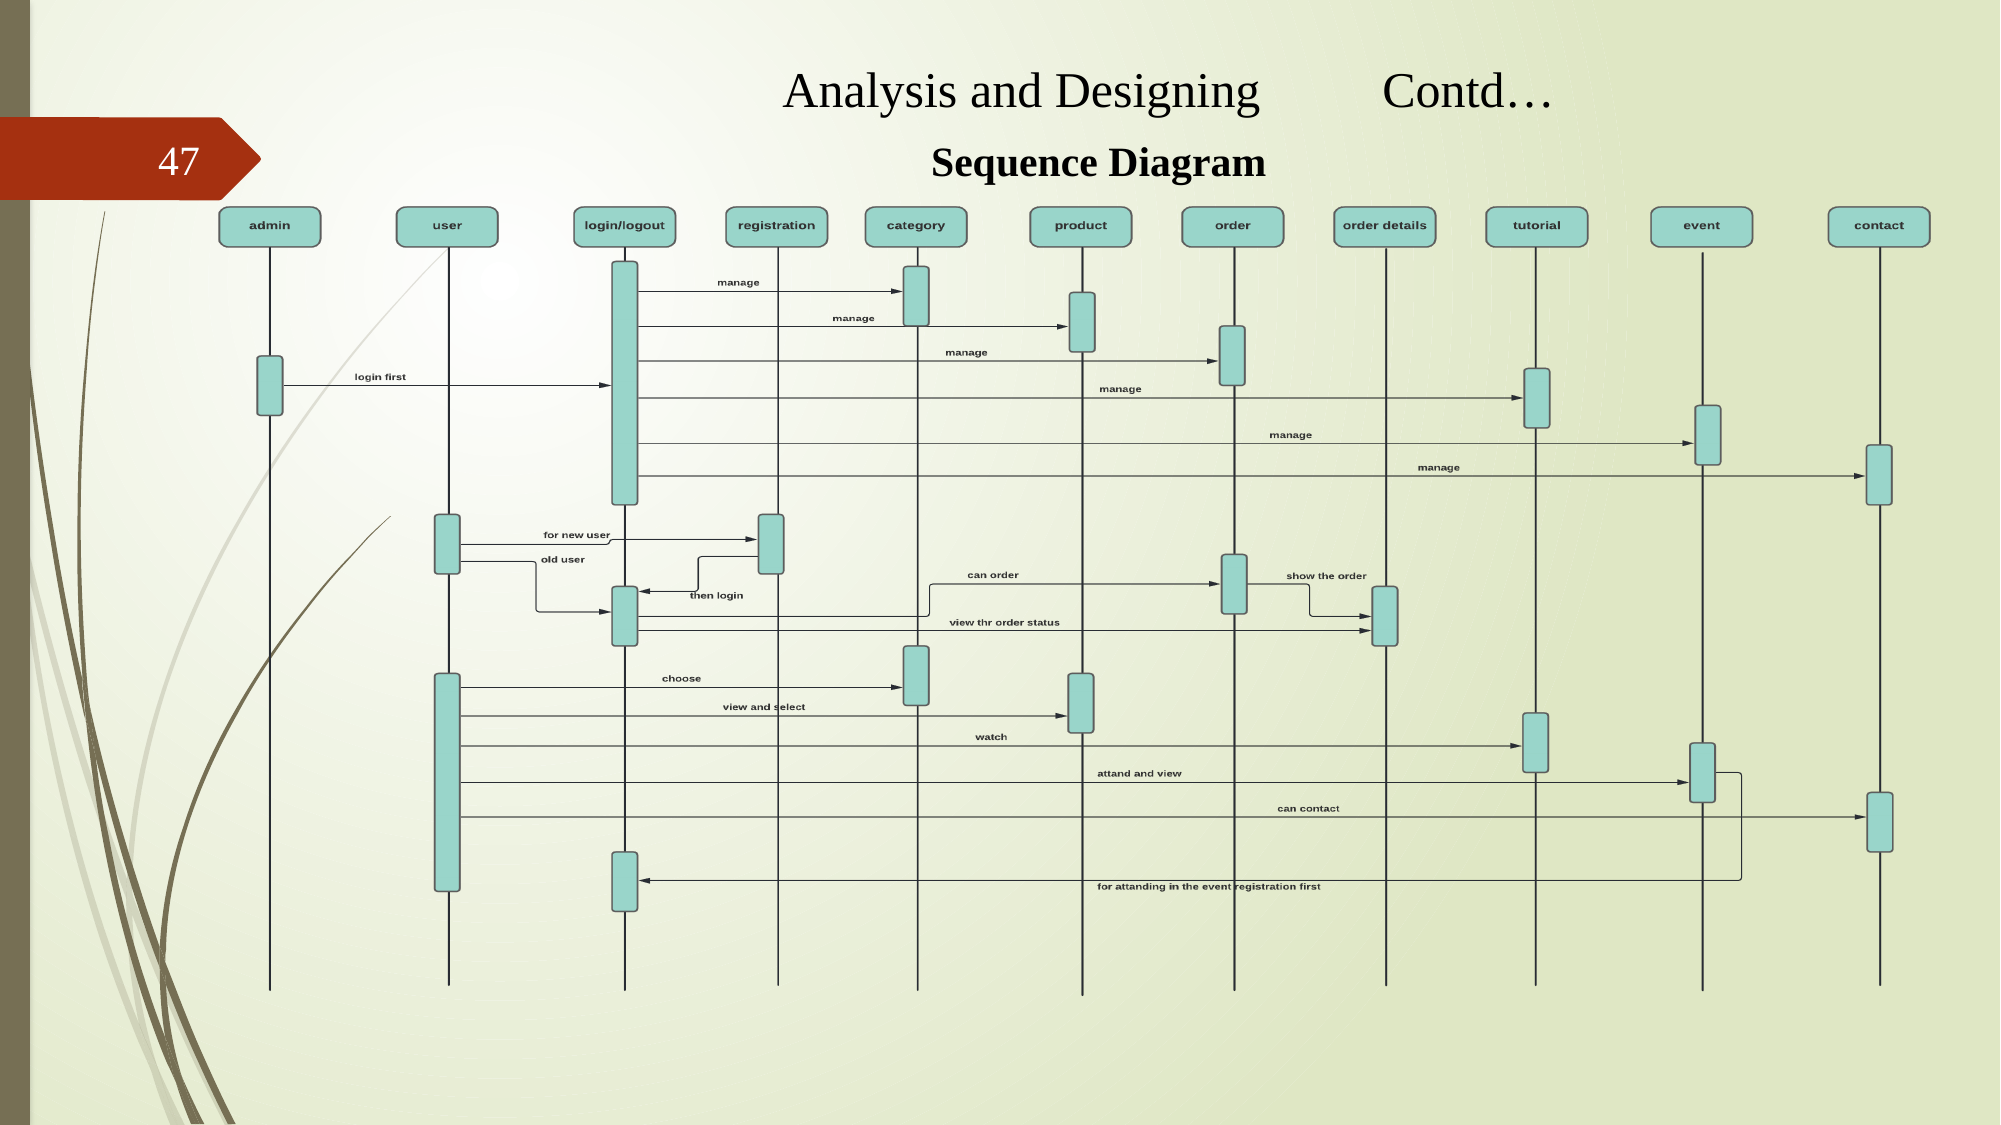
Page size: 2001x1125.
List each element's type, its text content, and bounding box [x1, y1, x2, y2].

picture [88, 134, 2000, 1125]
text_box Analysis and Designing Contd… [667, 50, 1670, 125]
slide_number 47 [87, 129, 216, 134]
text_box Sequence Diagram [711, 127, 1487, 133]
